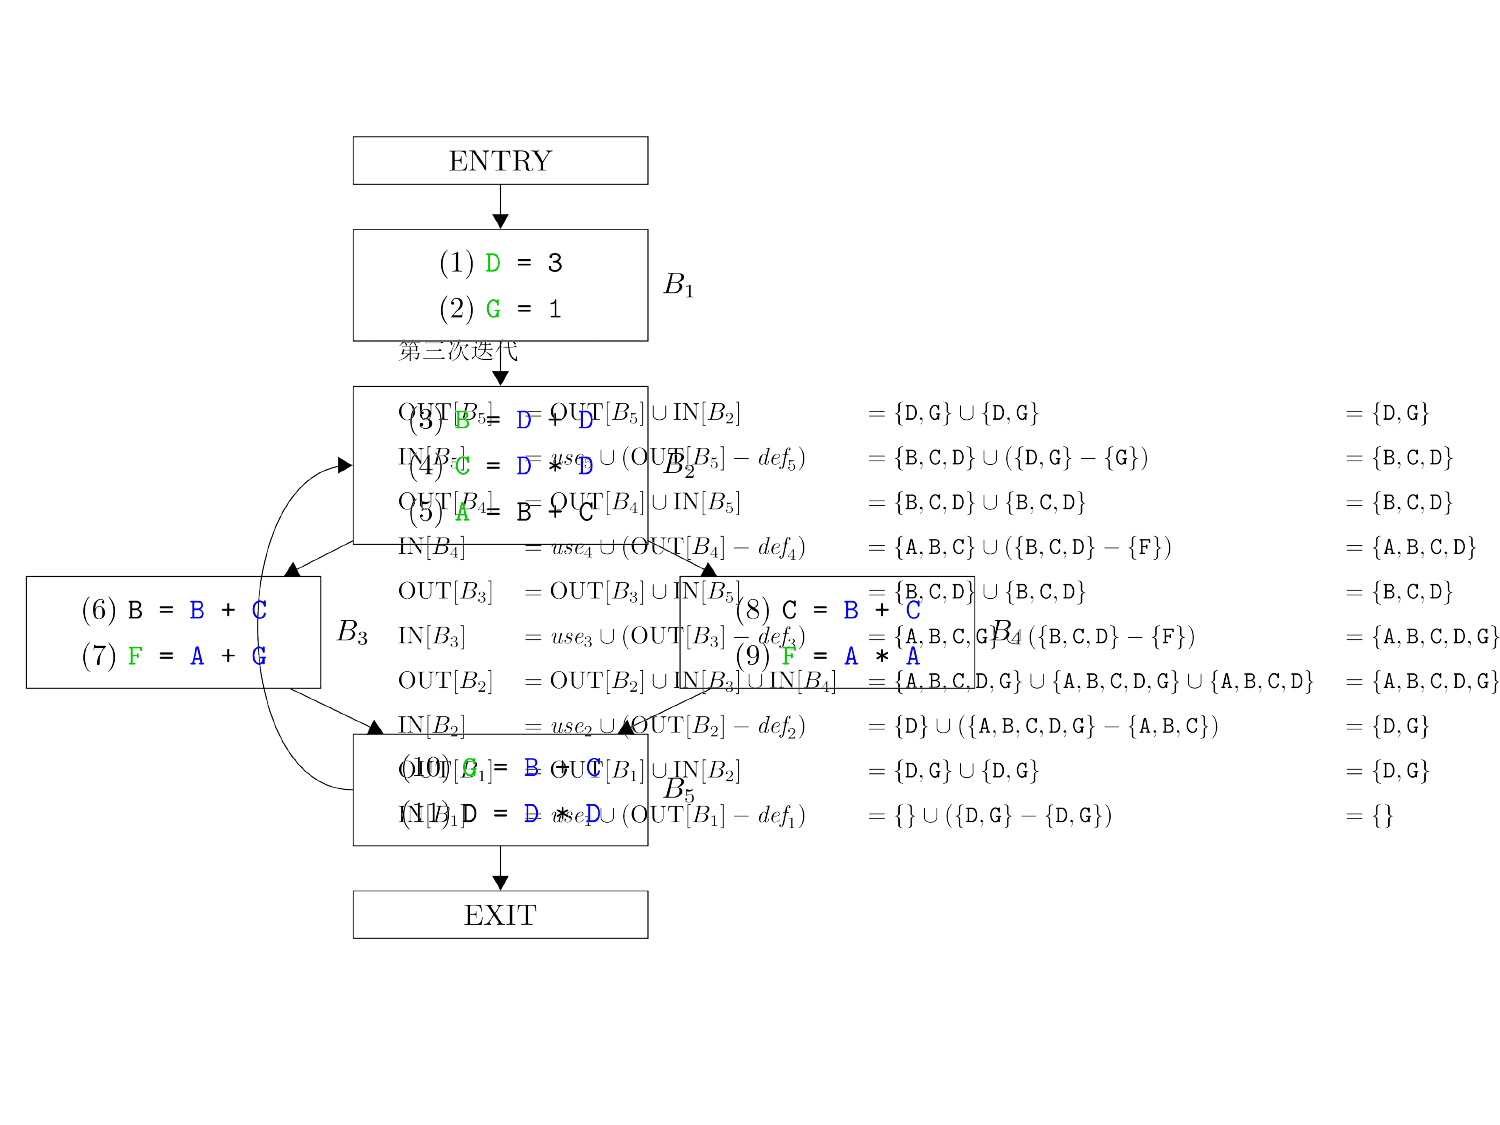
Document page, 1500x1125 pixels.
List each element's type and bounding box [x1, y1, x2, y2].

picture [0, 119, 1500, 964]
